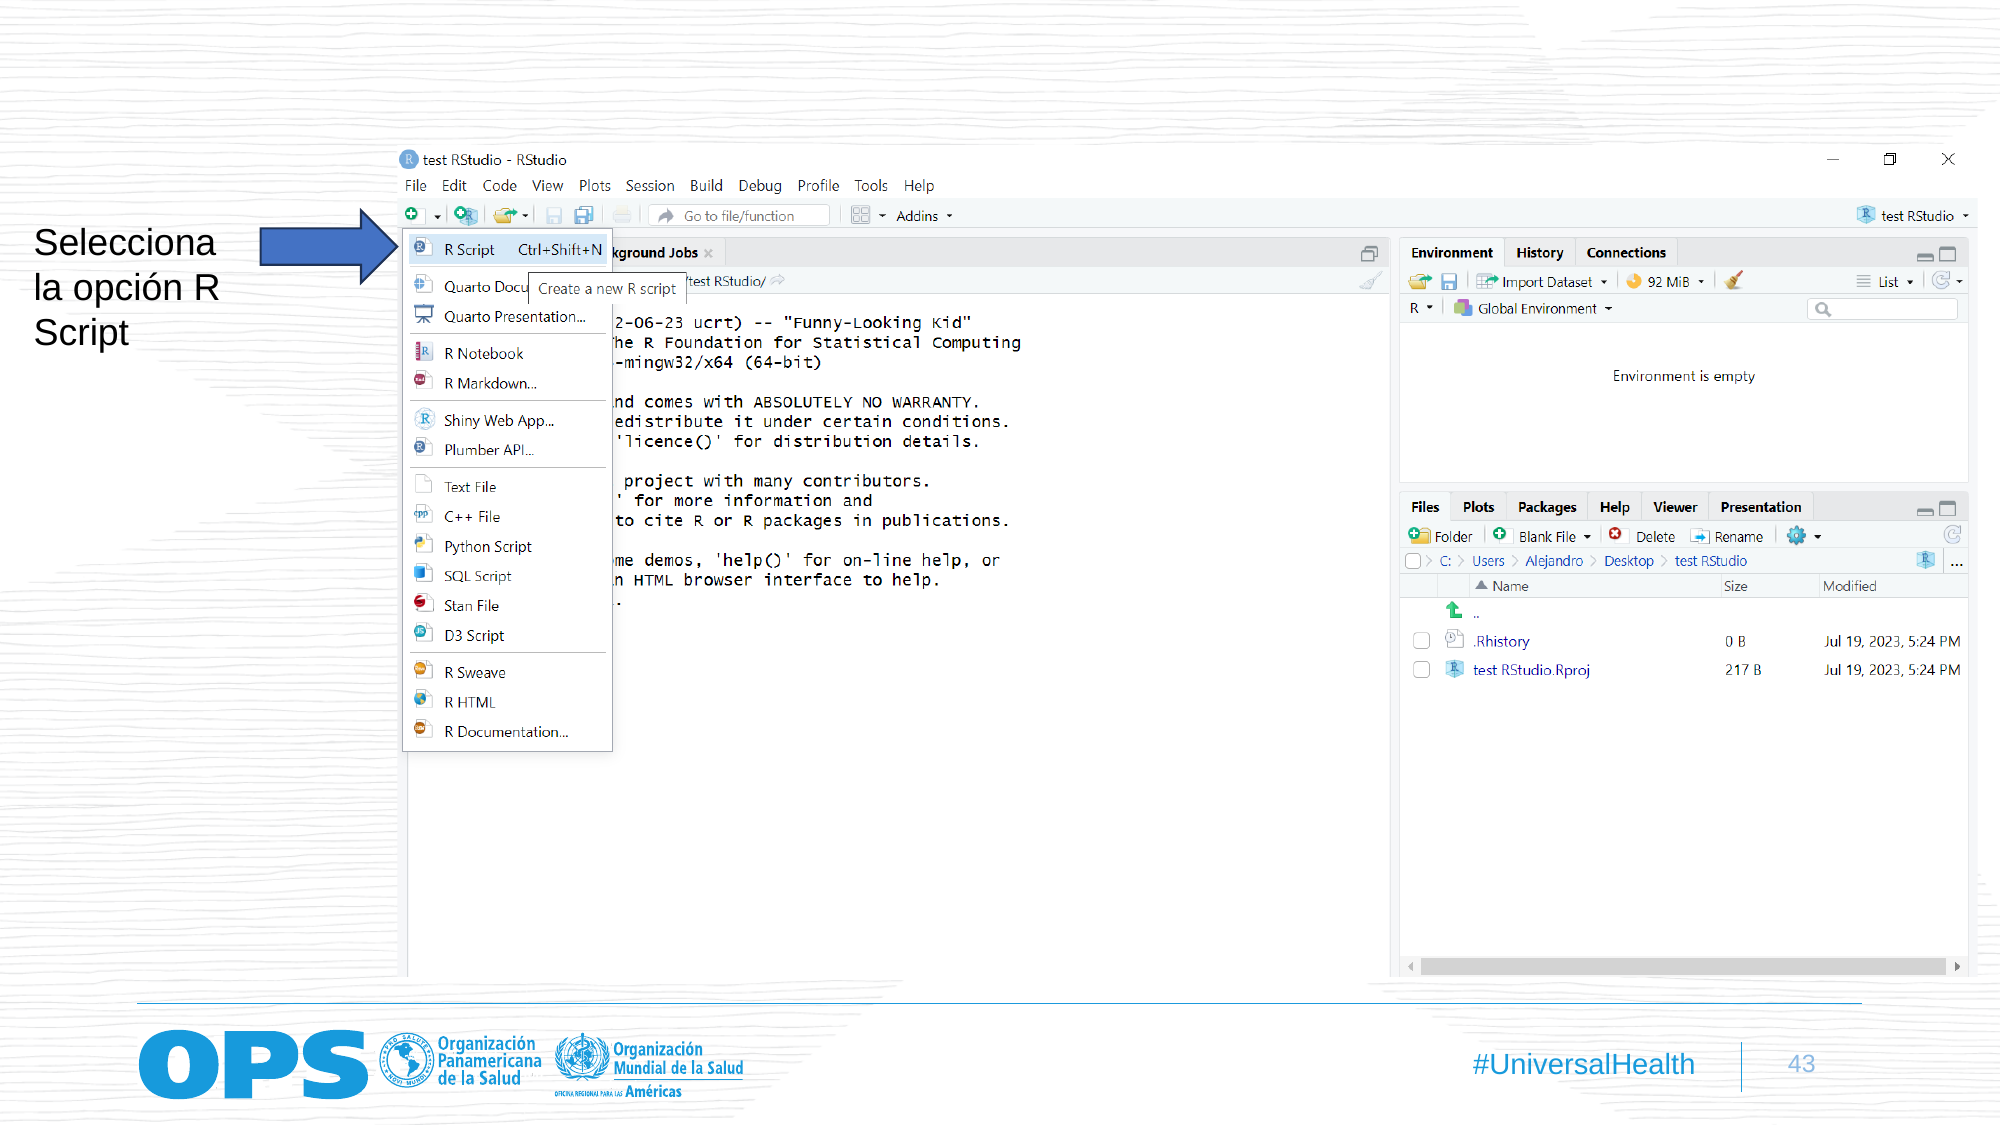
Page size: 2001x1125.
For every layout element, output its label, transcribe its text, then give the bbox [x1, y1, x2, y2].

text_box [18, 145, 1978, 977]
slide_number 43 [1741, 1032, 1863, 1093]
